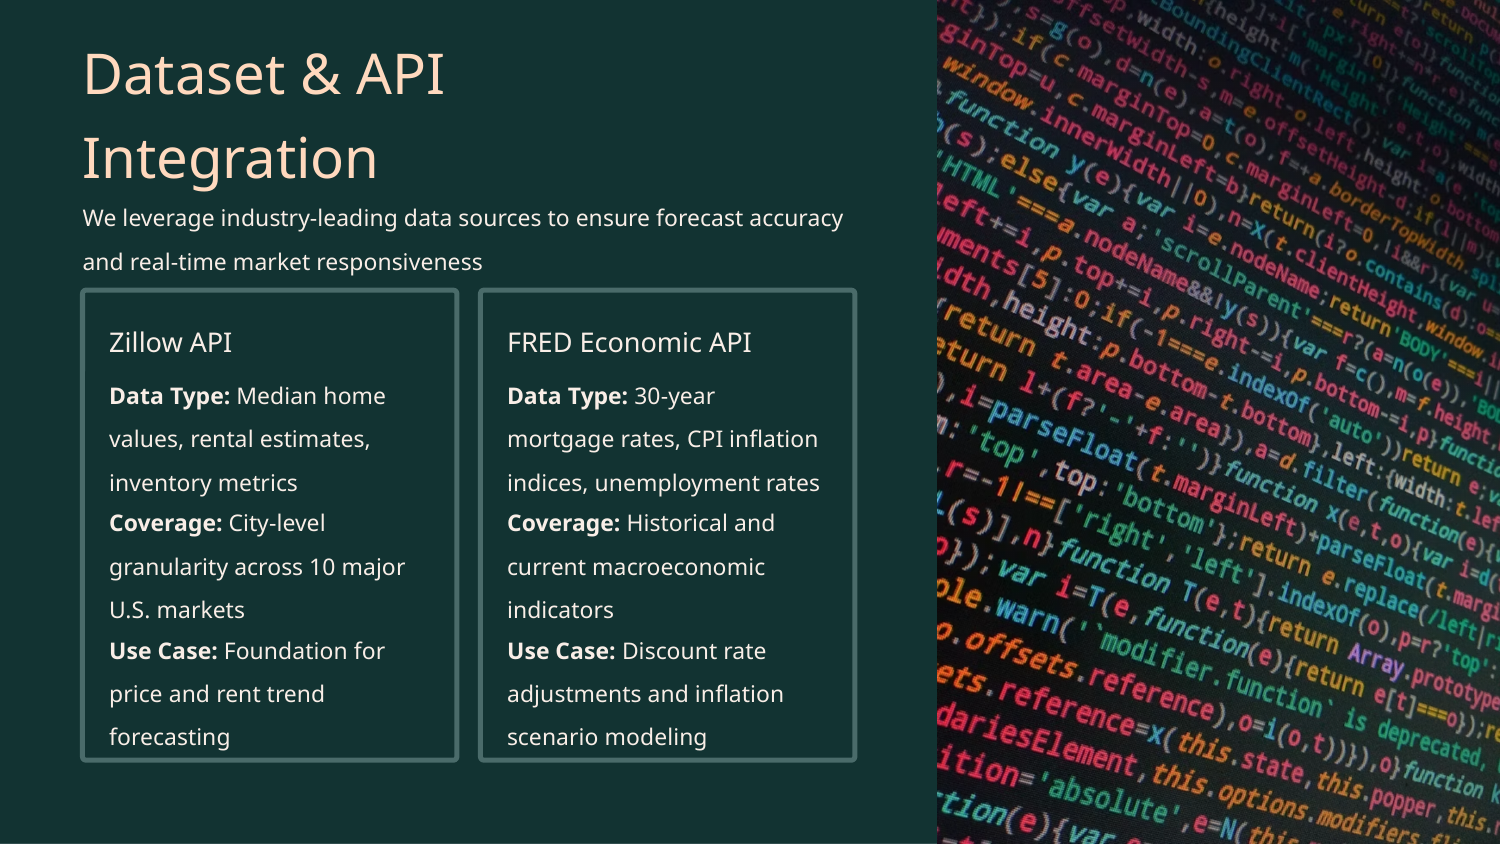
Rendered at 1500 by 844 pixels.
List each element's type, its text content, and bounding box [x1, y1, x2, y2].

text_box [82, 290, 457, 761]
text_box [480, 290, 855, 761]
text_box Coverage: Historical and current macroeconomic indicators [507, 493, 829, 607]
text_box Use Case: Foundation for price and rent trend forecasting [109, 620, 431, 734]
text_box Dataset & API Integration [82, 22, 711, 92]
text_box Zillow API [109, 316, 387, 352]
text_box Data Type: Median home values, rental estimates, inventory metrics [109, 365, 431, 479]
text_box FRED Economic API [507, 316, 785, 352]
picture [937, 0, 1500, 844]
text_box Coverage: City-level granularity across 10 major U.S. markets [109, 493, 431, 607]
text_box Use Case: Discount rate adjustments and inflation scenario modeling [507, 620, 829, 734]
text_box Data Type: 30-year mortgage rates, CPI inflation indices, unemployment rates [507, 365, 829, 479]
text_box We leverage industry-leading data sources to ensure forecast accuracy and real-time market responsiveness [82, 188, 855, 264]
